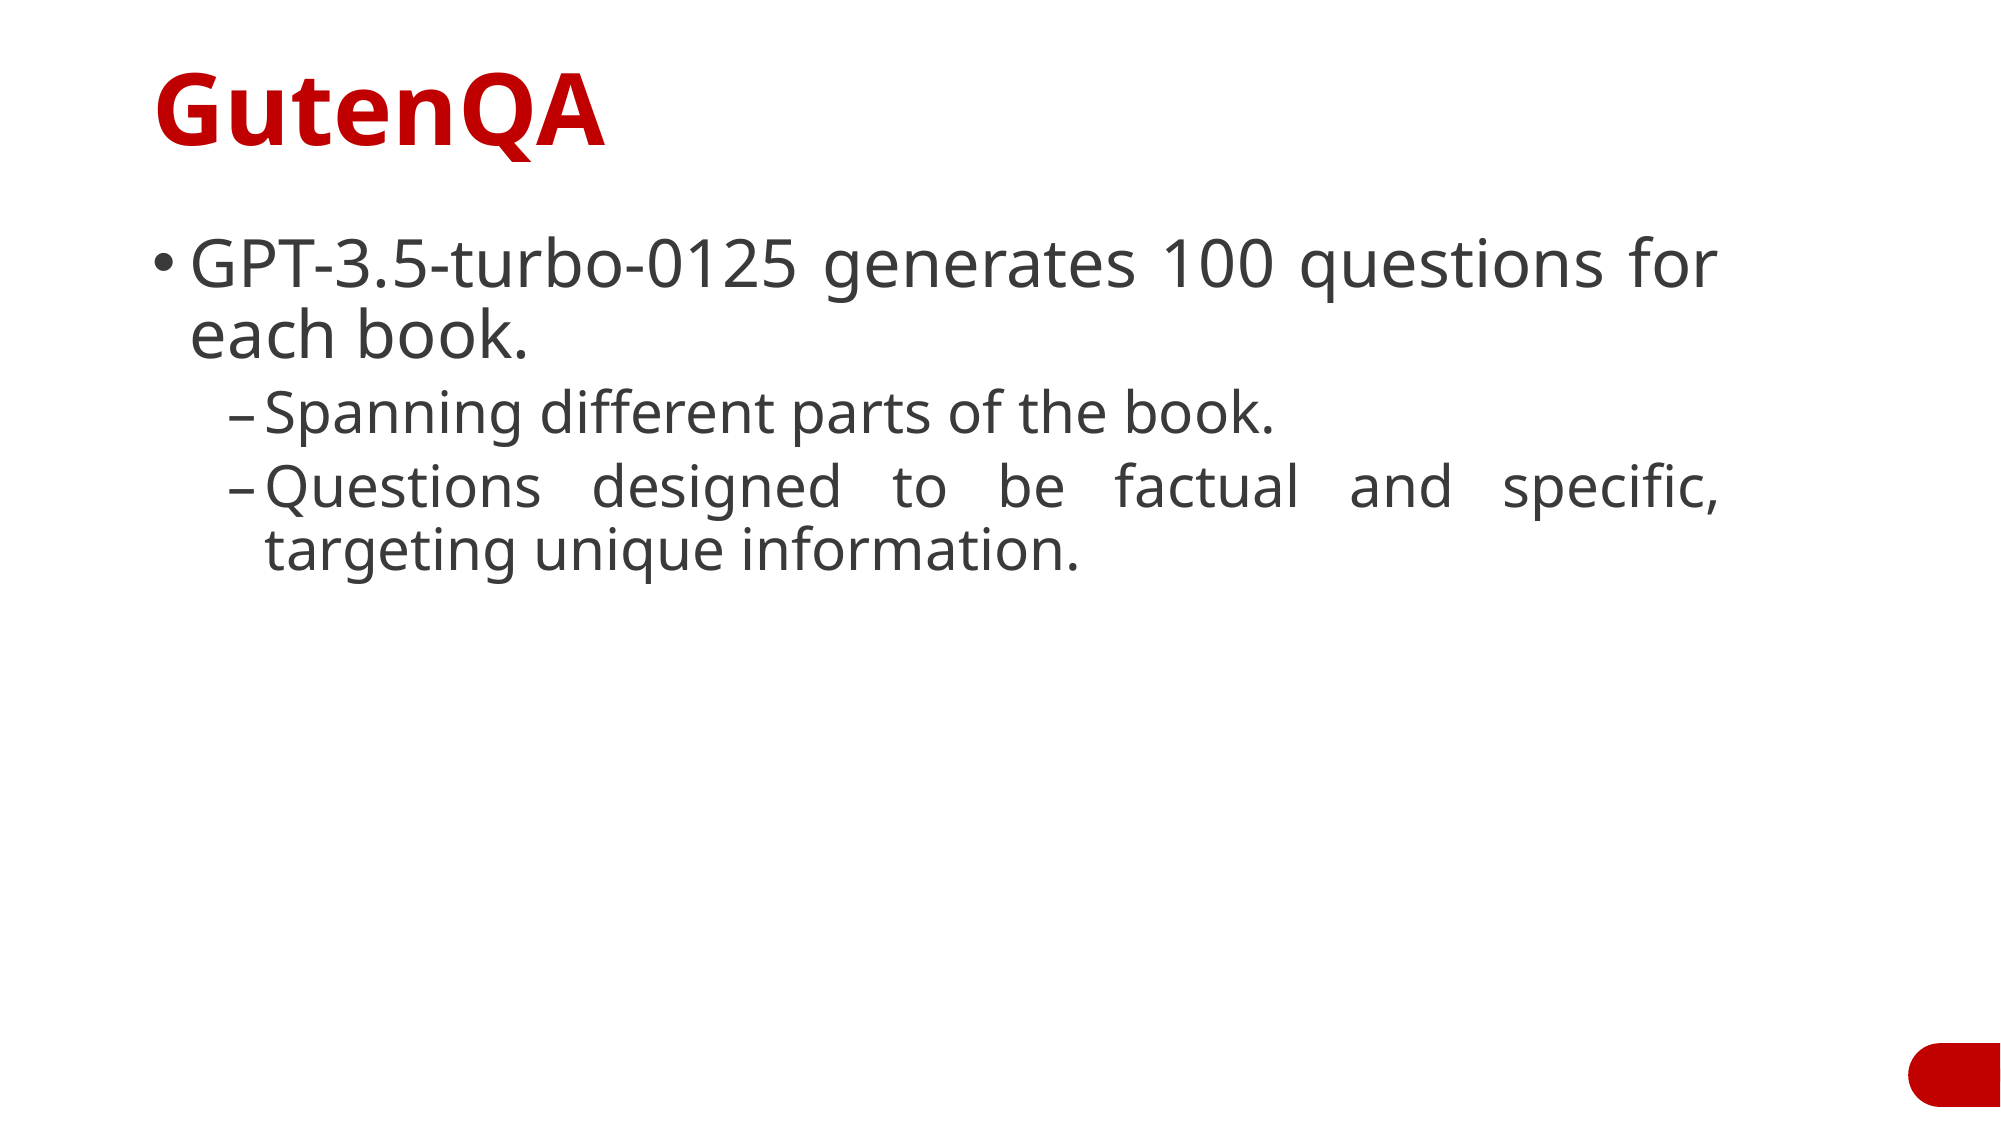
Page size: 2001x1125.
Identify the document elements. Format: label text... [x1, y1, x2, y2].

title GutenQA [137, 4, 1863, 222]
list GPT-3.5-turbo-0125 generates 100 questions for each book. Spanning different parts of the book. Questions designed to be factual and specific, targeting unique information. [137, 221, 1737, 855]
